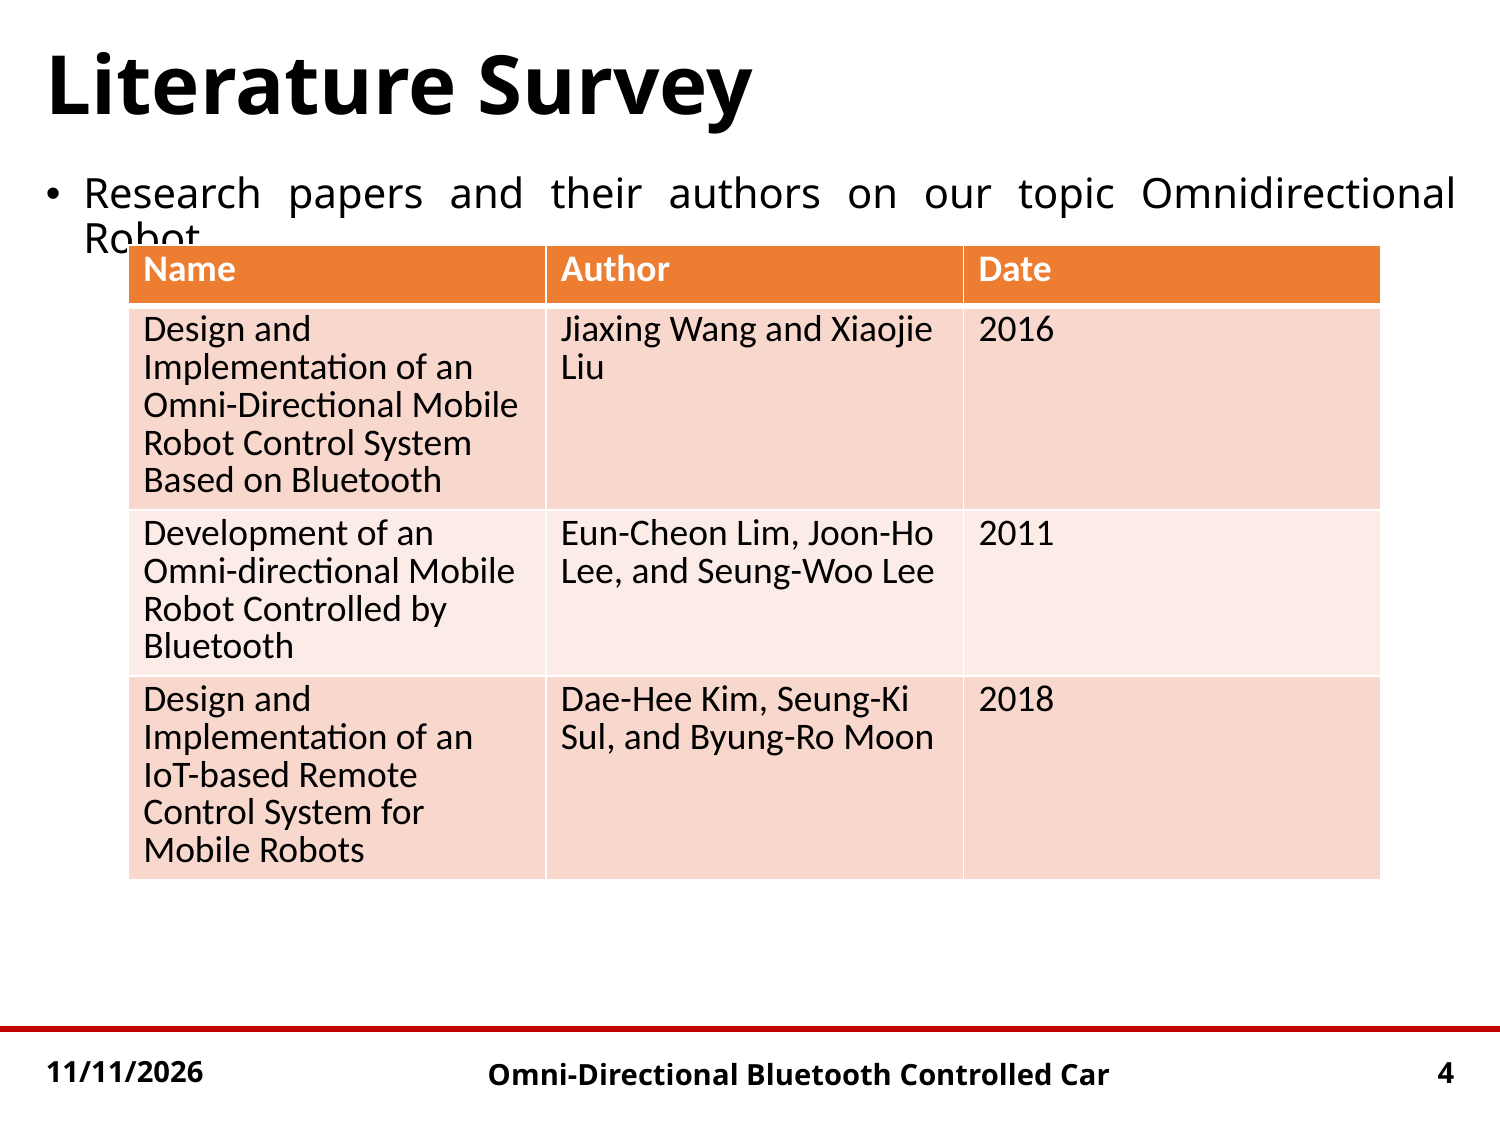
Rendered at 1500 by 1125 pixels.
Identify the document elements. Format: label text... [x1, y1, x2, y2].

table_cell Jiaxing Wang and Xiaojie Liu [547, 309, 963, 509]
table_header Author [547, 246, 963, 303]
title Literature Survey [30, 36, 1472, 141]
slide_number 4 [1380, 1044, 1470, 1104]
table_header Name [129, 246, 545, 303]
table_cell Design and Implementation of an IoT-based Remote Control System for Mobile Robots [129, 677, 545, 879]
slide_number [30, 1043, 226, 1104]
list Research papers and their authors on our topic Omnidirectional Robot. [30, 165, 1472, 1018]
table_cell Eun-Cheon Lim, Joon-Ho Lee, and Seung-Woo Lee [547, 511, 963, 675]
table_cell 2011 [964, 511, 1380, 675]
table_cell Dae-Hee Kim, Seung-Ki Sul, and Byung-Ro Moon [547, 677, 963, 879]
table_cell Development of an Omni-directional Mobile Robot Controlled by Bluetooth [129, 511, 545, 675]
table_cell Design and Implementation of an Omni-Directional Mobile Robot Control System Based on Bluetooth [129, 309, 545, 509]
table_cell 2016 [964, 309, 1380, 509]
table_cell 2018 [964, 677, 1380, 879]
footer Omni-Directional Bluetooth Controlled Car [232, 1044, 1366, 1104]
table_header Date [964, 246, 1380, 303]
